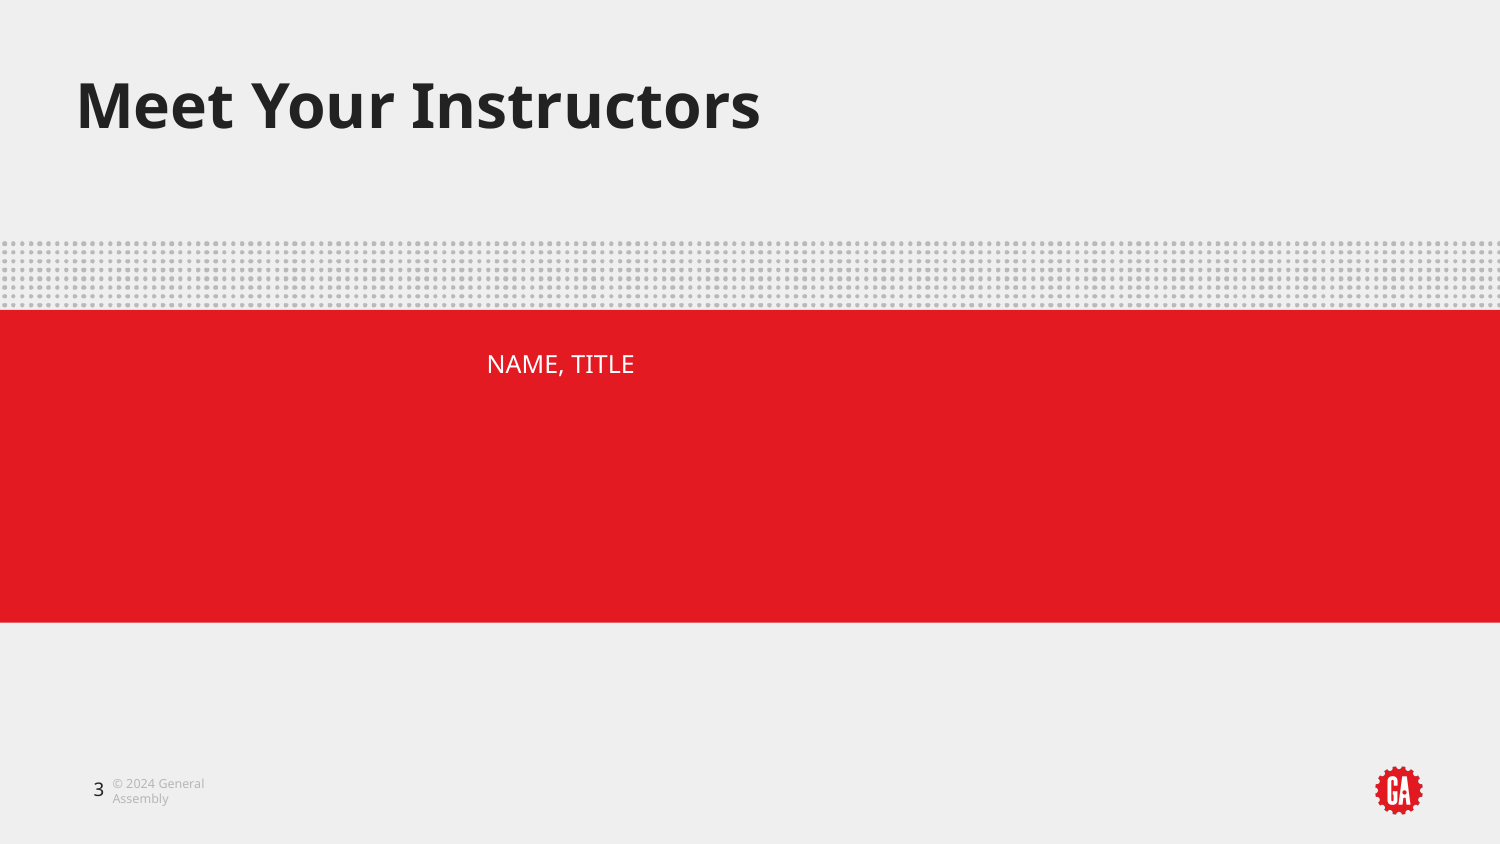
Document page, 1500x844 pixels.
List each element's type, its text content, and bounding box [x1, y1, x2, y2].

picture [1373, 764, 1425, 817]
slide_number ‹#› [52, 764, 105, 817]
title Meet Your Instructors [75, 75, 1275, 135]
picture [113, 290, 465, 643]
subtitle NAME, TITLE [486, 344, 1228, 372]
